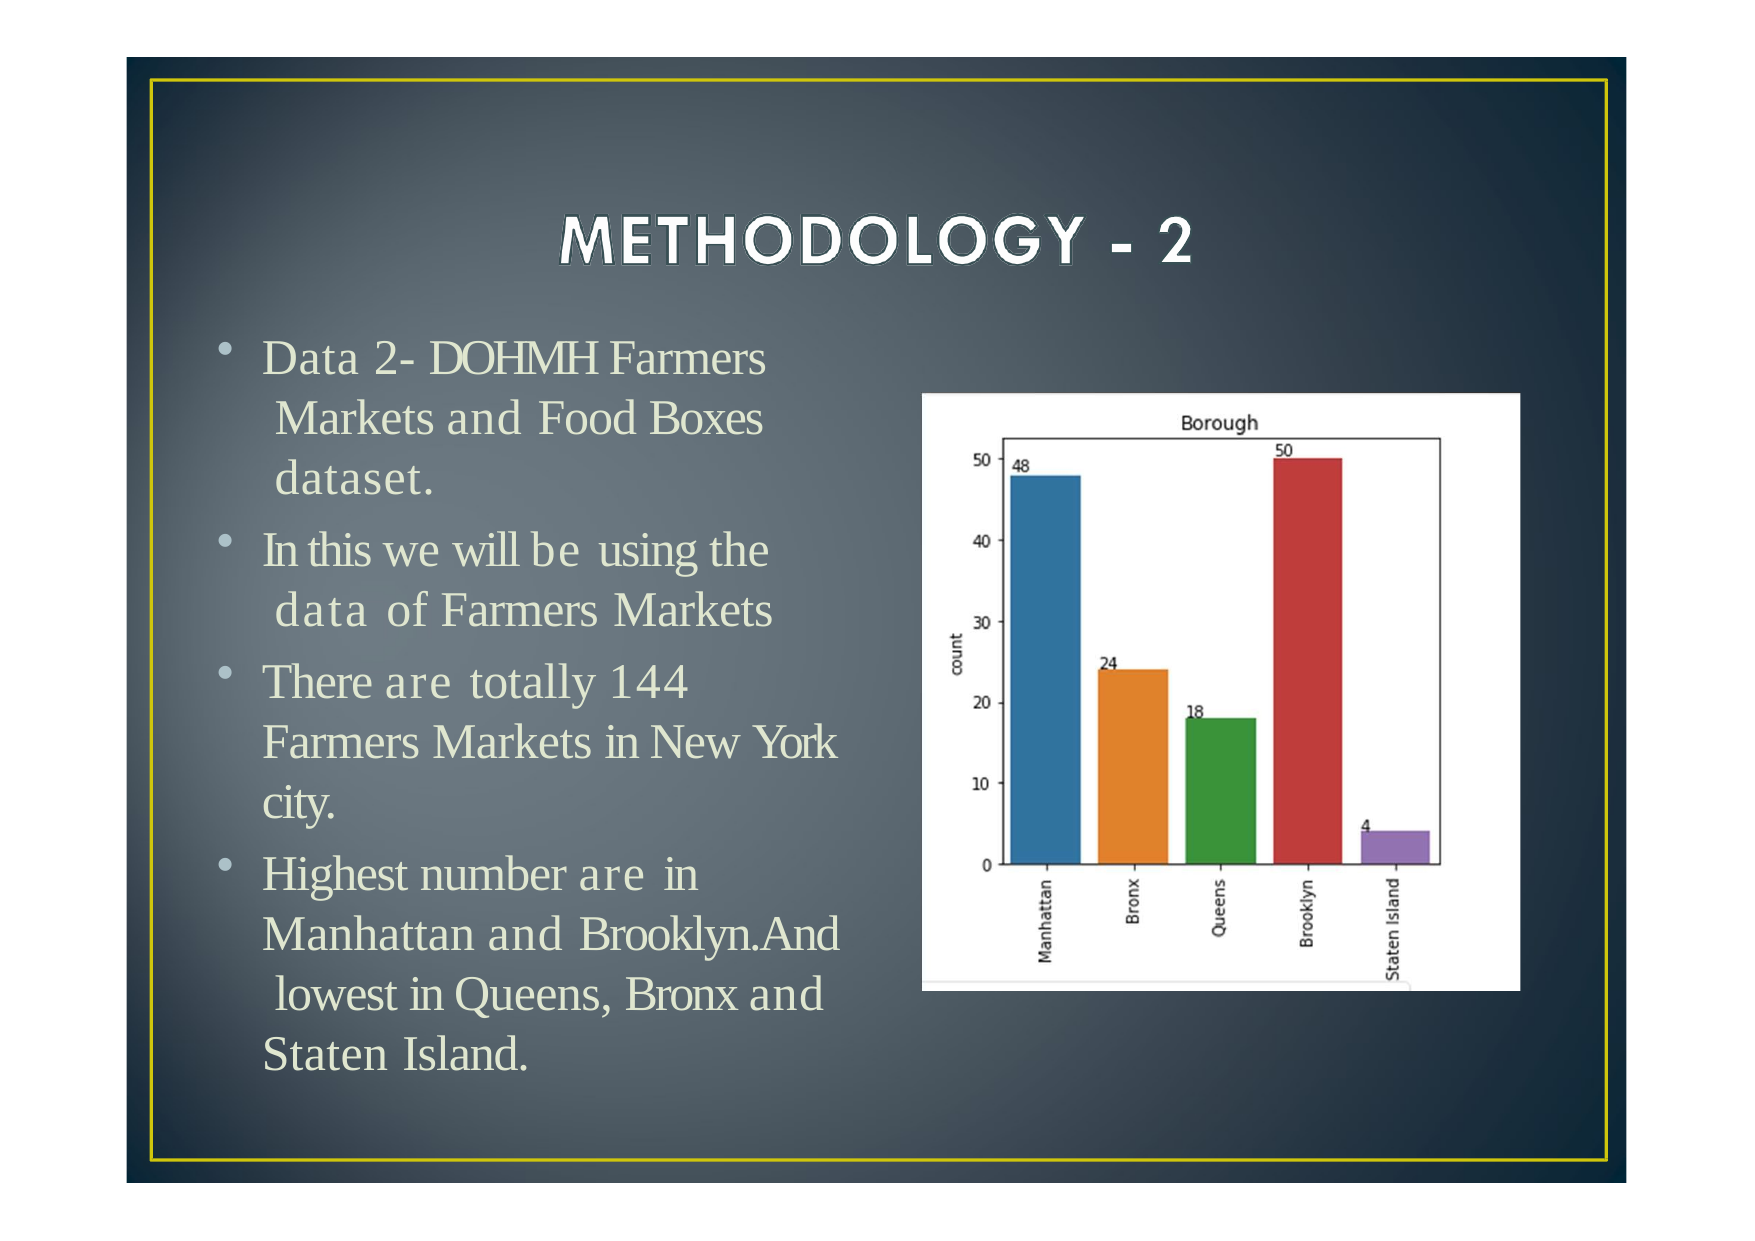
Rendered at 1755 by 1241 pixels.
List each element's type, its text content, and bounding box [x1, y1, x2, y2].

text_box [558, 213, 1087, 266]
text_box [1160, 217, 1190, 262]
text_box [920, 392, 1521, 991]
text_box [1157, 214, 1193, 265]
picture [126, 57, 1627, 1183]
text_box Data 2- DOHMH Farmers Markets and Food Boxes dataset. In this we will be using the data of Farmers Markets There are totally 144 Farmers Markets in New York city. Highest number are in Manhattan and Brooklyn.And lowest in Queens, Bronx and Staten Island. [214, 322, 849, 1081]
text_box [1109, 241, 1133, 254]
